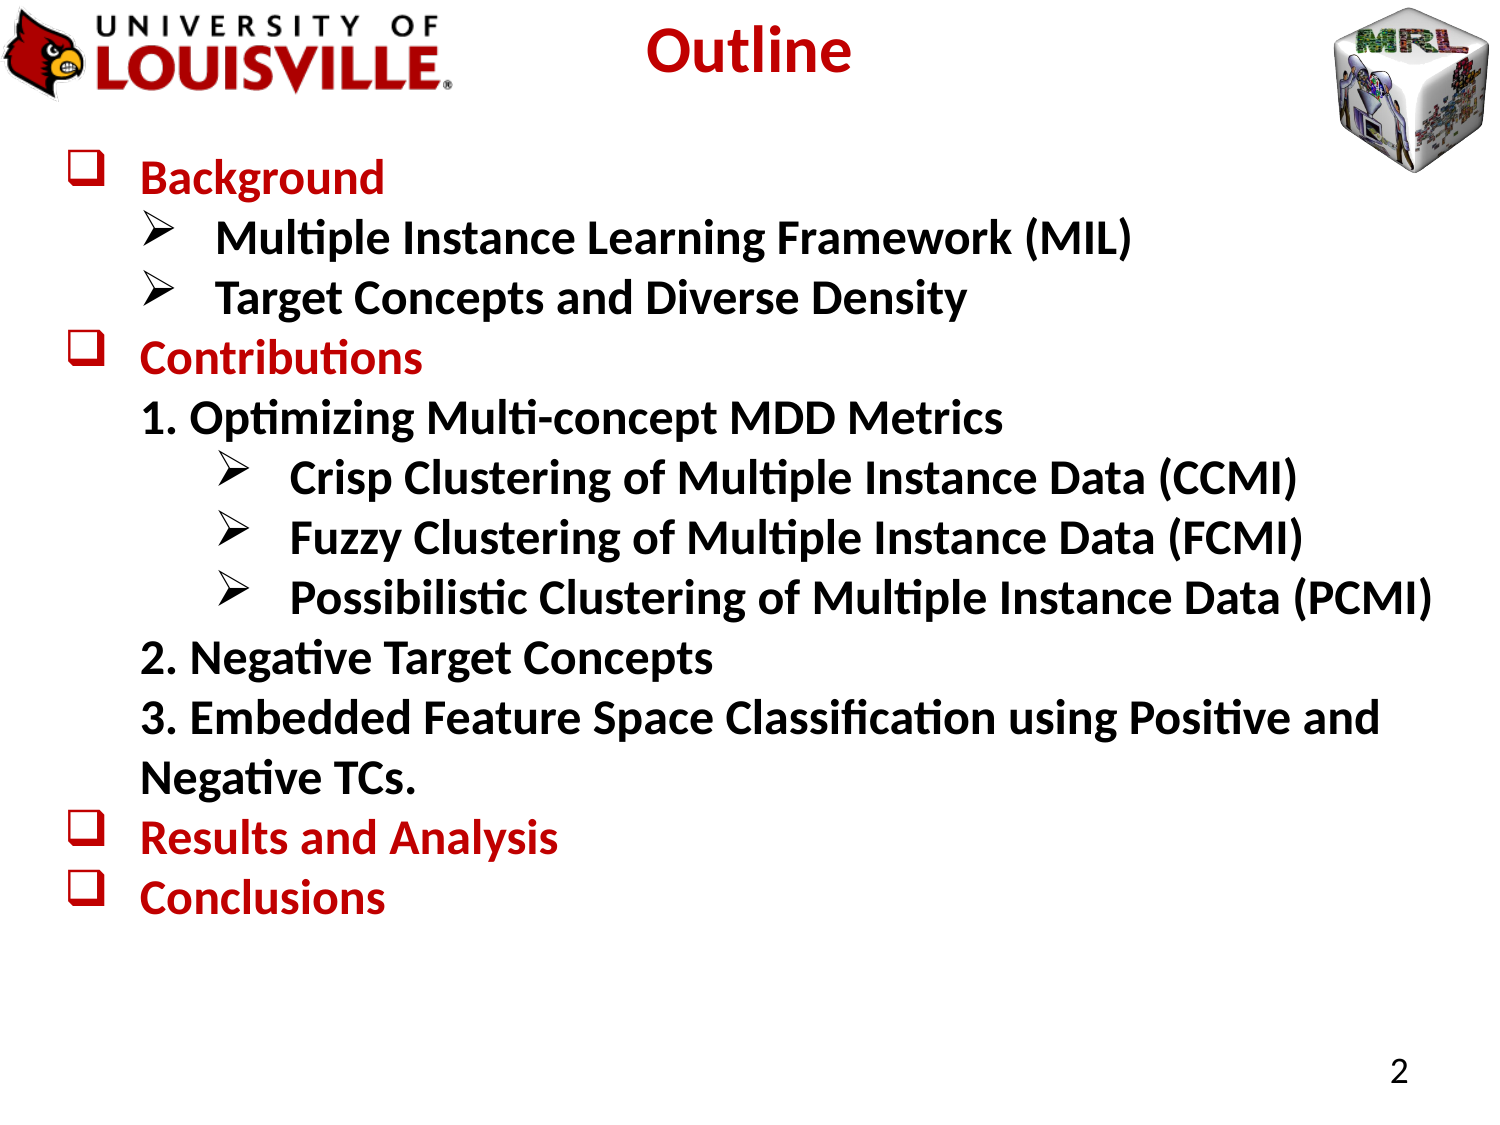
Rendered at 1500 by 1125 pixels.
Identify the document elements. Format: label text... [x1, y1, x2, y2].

picture [1325, 93, 1500, 176]
text_box Background Multiple Instance Learning Framework (MIL) Target Concepts and Diverse Density Contributions 1. Optimizing Multi-concept MDD Metrics Crisp Clustering of Multiple Instance Data (CCMI) Fuzzy Clustering of Multiple Instance Data (FCMI) Possibilistic Clustering of Multiple Instance Data (PCMI) 2. Negative Target Concepts 3. Embedded Feature Space Classification using Positive and Negative TCs. Results and Analysis Conclusions [49, 137, 1475, 933]
slide_number 2 [1374, 1038, 1500, 1117]
text_box Outline [0, 0, 1500, 93]
picture [0, 93, 453, 102]
